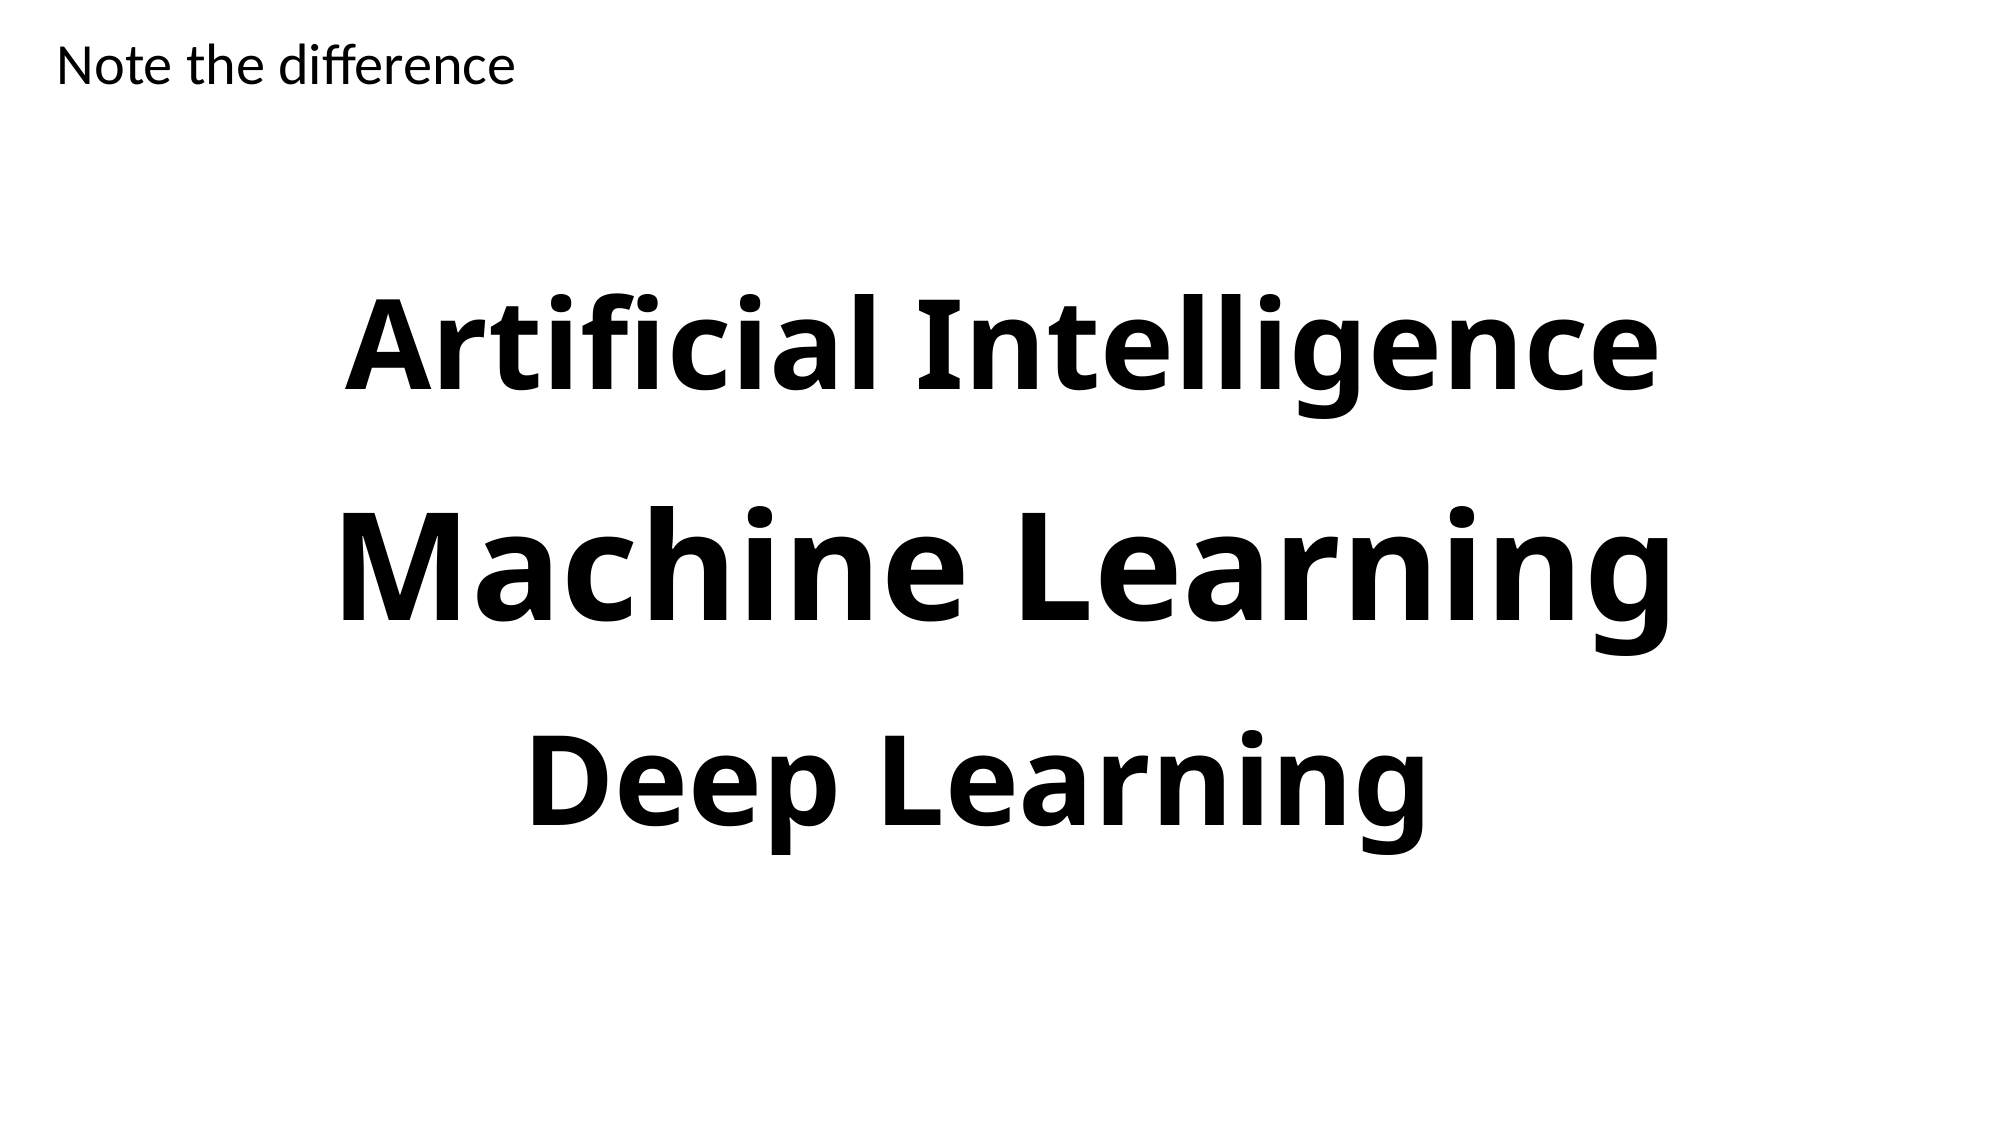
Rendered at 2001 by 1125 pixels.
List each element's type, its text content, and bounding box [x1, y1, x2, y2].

text_box Machine Learning [9, 518, 2000, 727]
text_box Artificial Intelligence [9, 274, 2000, 518]
text_box Deep Learning [0, 710, 1974, 954]
text_box Note the difference [42, 18, 735, 104]
